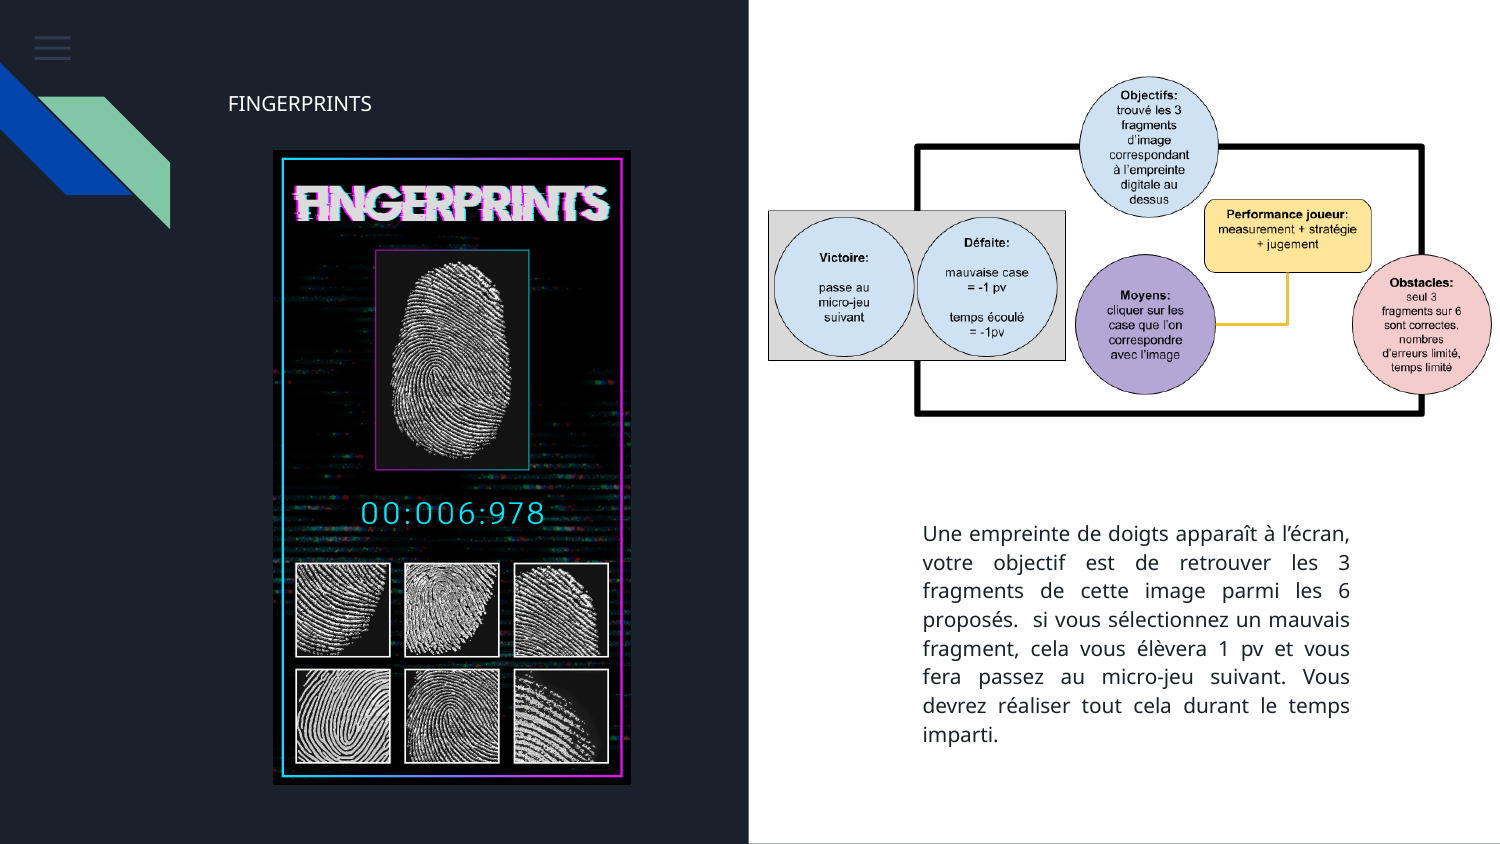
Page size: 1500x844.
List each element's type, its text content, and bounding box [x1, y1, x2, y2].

picture [273, 149, 631, 785]
text_box Une empreinte de doigts apparaît à l’écran, votre objectif est de retrouver les 3 fragments de cette image parmi les 6 proposés. si vous sélectionnez un mauvais fragment, cela vous élèvera 1 pv et vous fera passez au micro-jeu suivant. Vous devrez réaliser tout cela durant le temps imparti. [907, 501, 1365, 785]
title FINGERPRINTS [212, 75, 706, 160]
picture [749, 37, 1500, 460]
